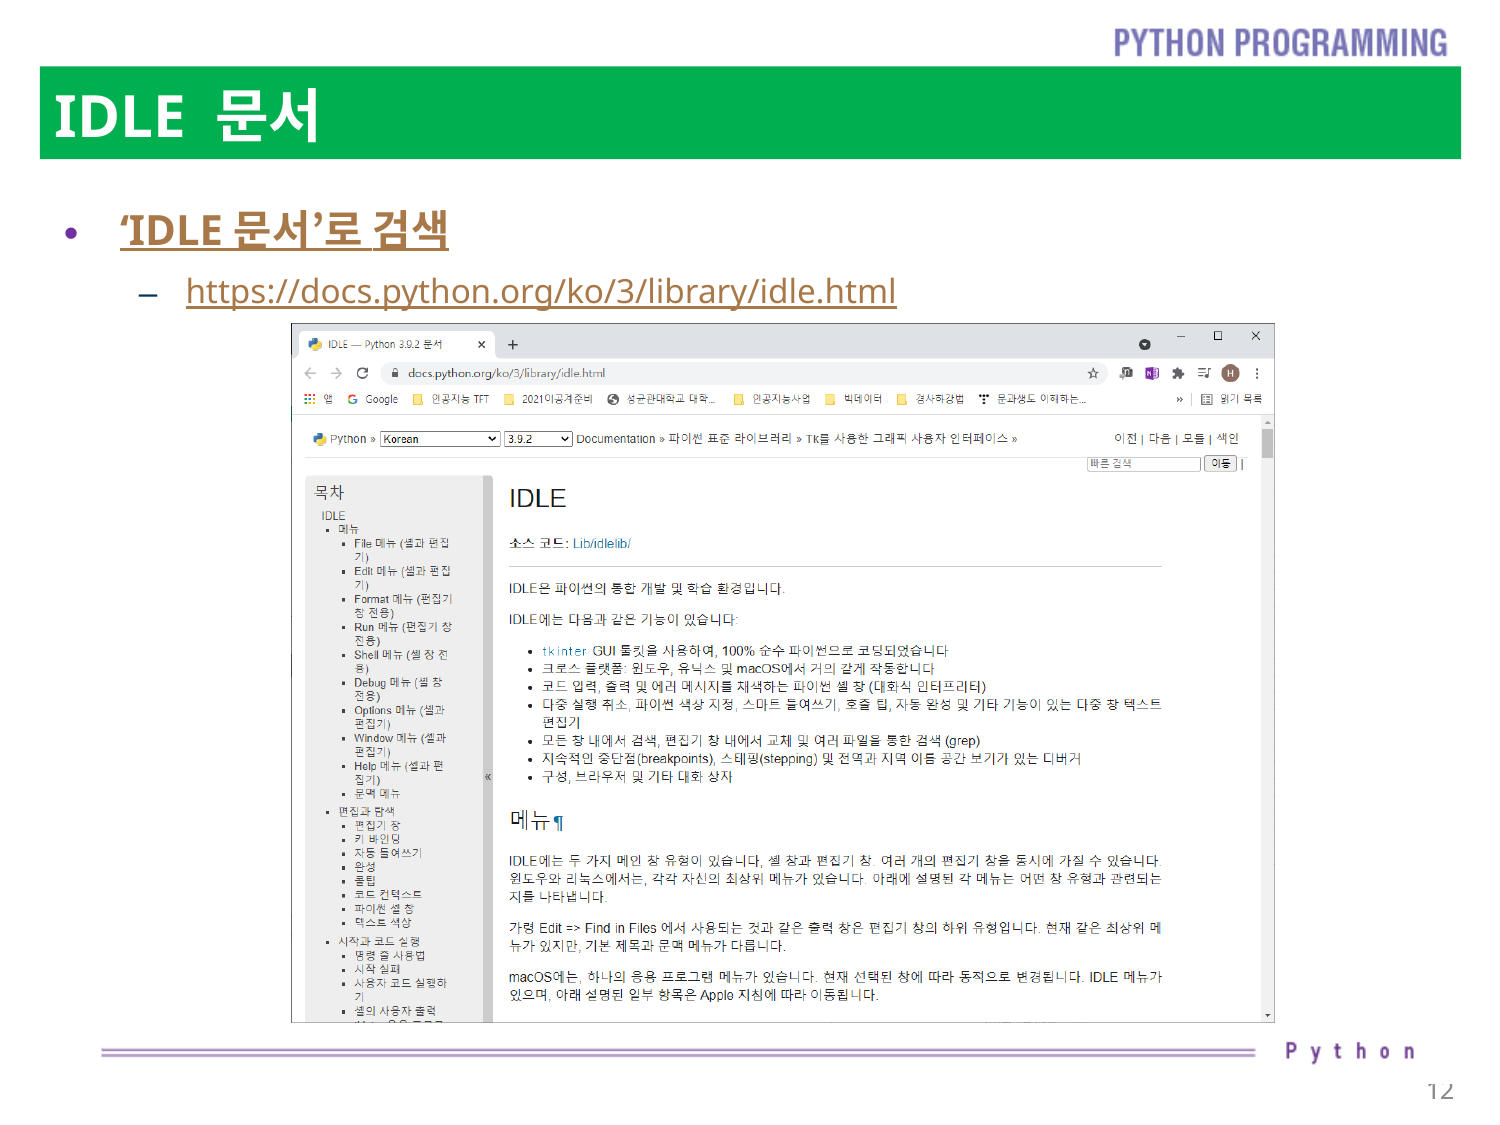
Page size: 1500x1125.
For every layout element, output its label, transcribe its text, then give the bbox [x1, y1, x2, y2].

title IDLE 문서 [39, 76, 1444, 152]
list ‘IDLE 문서’로 검색 https://docs.python.org/ko/3/library/idle.html [48, 195, 1461, 1041]
slide_number 12 [1119, 1071, 1470, 1112]
picture [18, 1020, 1483, 1084]
picture [1106, 13, 1462, 66]
picture [291, 323, 1276, 1023]
